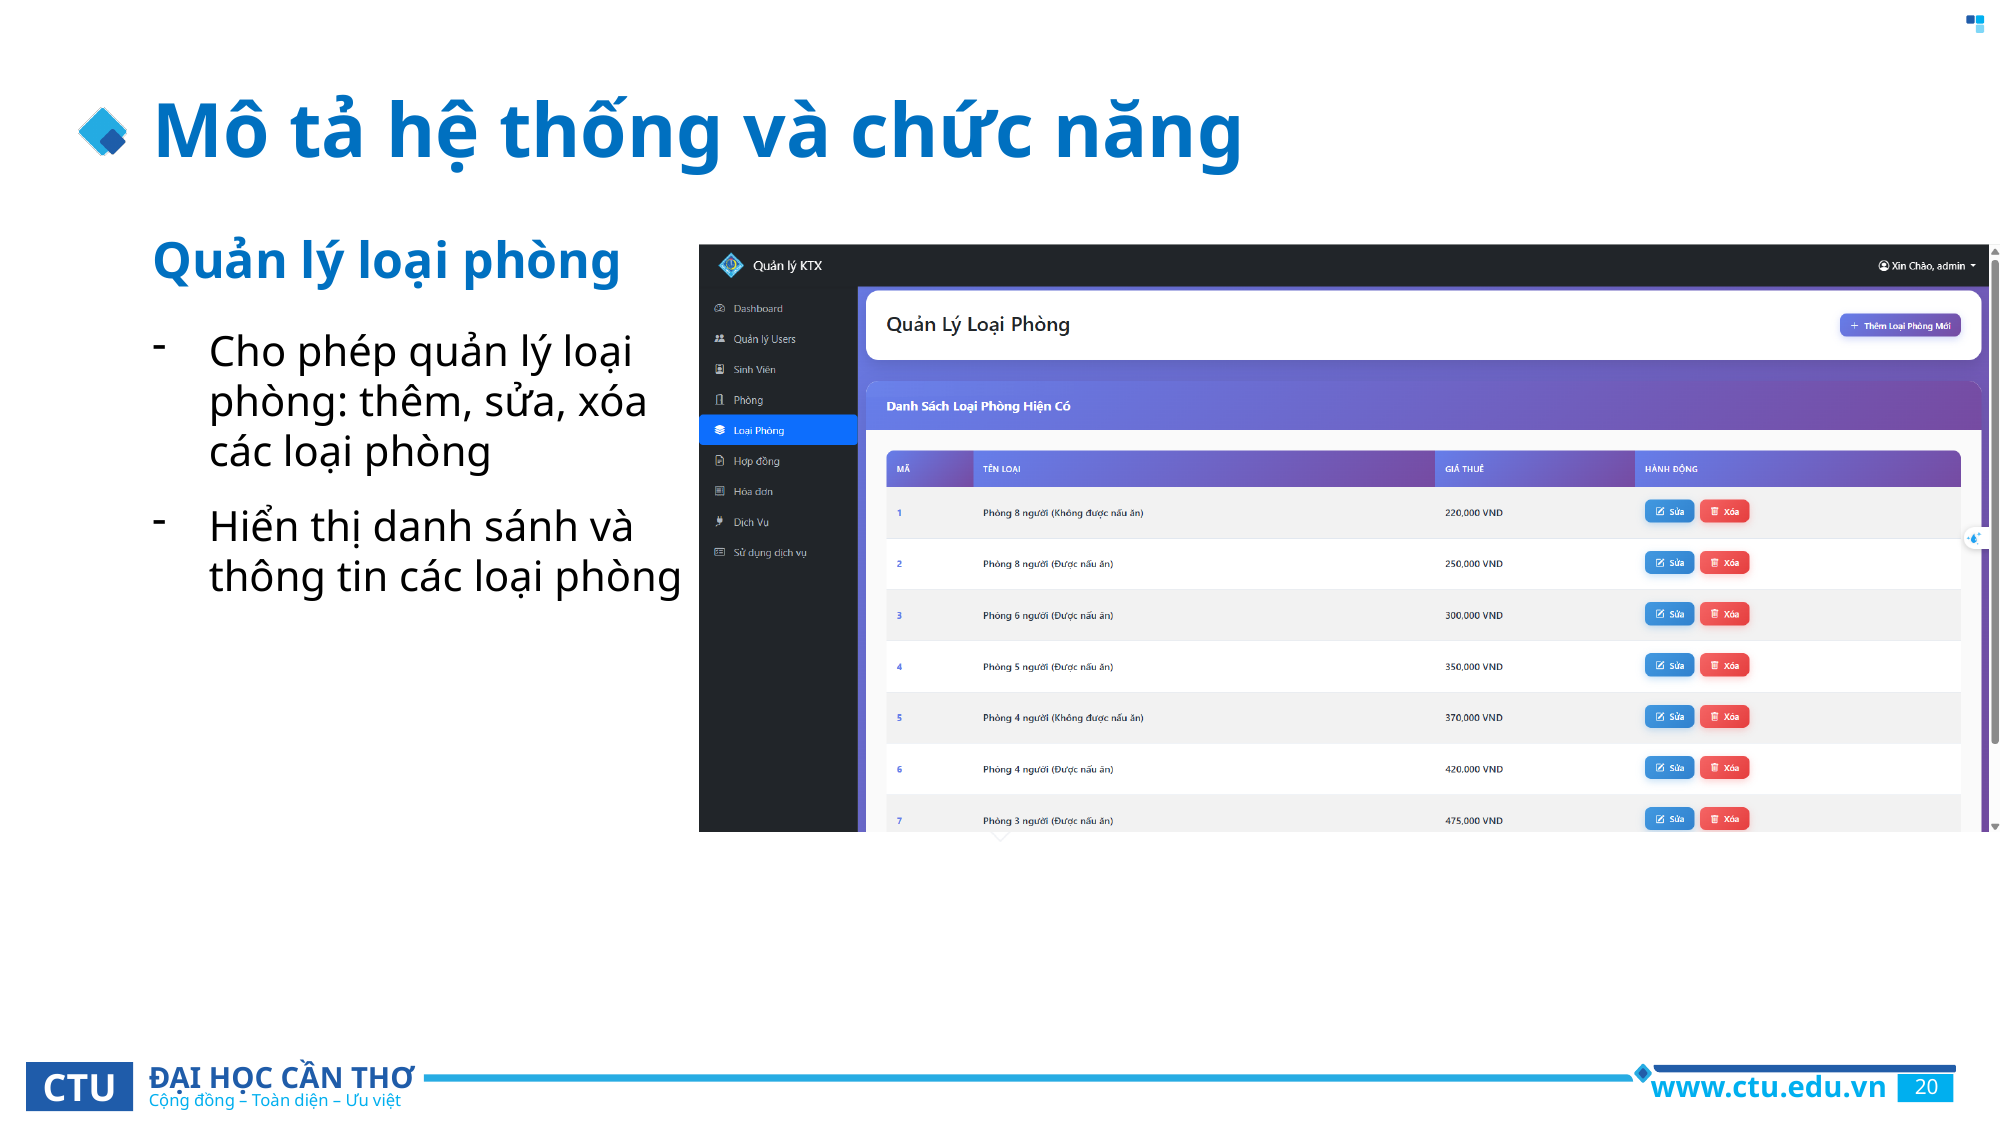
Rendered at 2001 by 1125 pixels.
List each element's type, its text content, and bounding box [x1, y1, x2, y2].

picture [78, 107, 127, 156]
text_box Quản lý loại phòng [137, 209, 871, 315]
text_box Cho phép quản lý loại phòng: thêm, sửa, xóa các loại phòng Hiển thị danh sánh và thông tin các loại phòng [137, 317, 699, 811]
picture [699, 242, 2000, 833]
title Mô tả hệ thống và chức năng [137, 24, 1863, 242]
